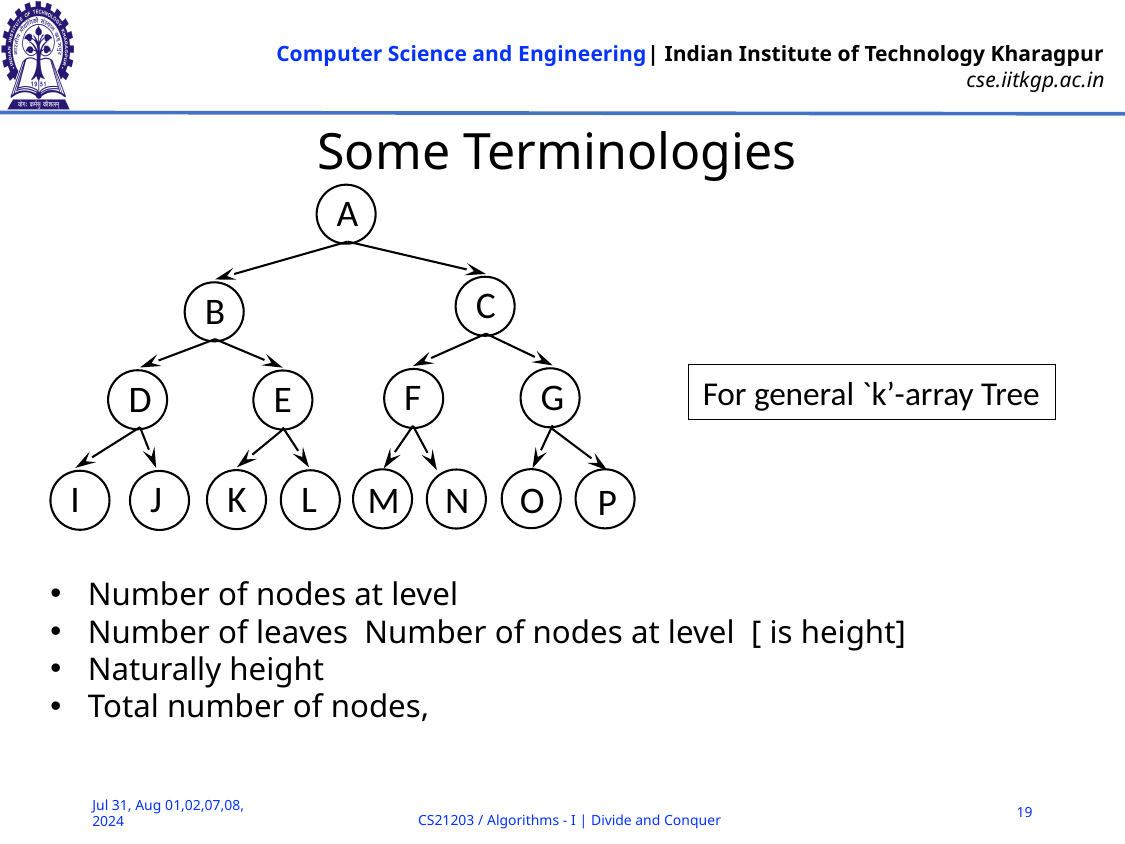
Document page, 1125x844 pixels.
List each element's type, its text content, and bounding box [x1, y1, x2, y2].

title Some Terminologies [35, 78, 1078, 221]
footer CS21203 / Algorithms - I | Divide and Conquer [236, 798, 904, 844]
picture [1, 1, 74, 110]
text_box For general `k’-array Tree [688, 364, 1056, 420]
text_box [50, 181, 635, 531]
slide_number 19 [992, 790, 1048, 836]
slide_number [77, 798, 236, 844]
